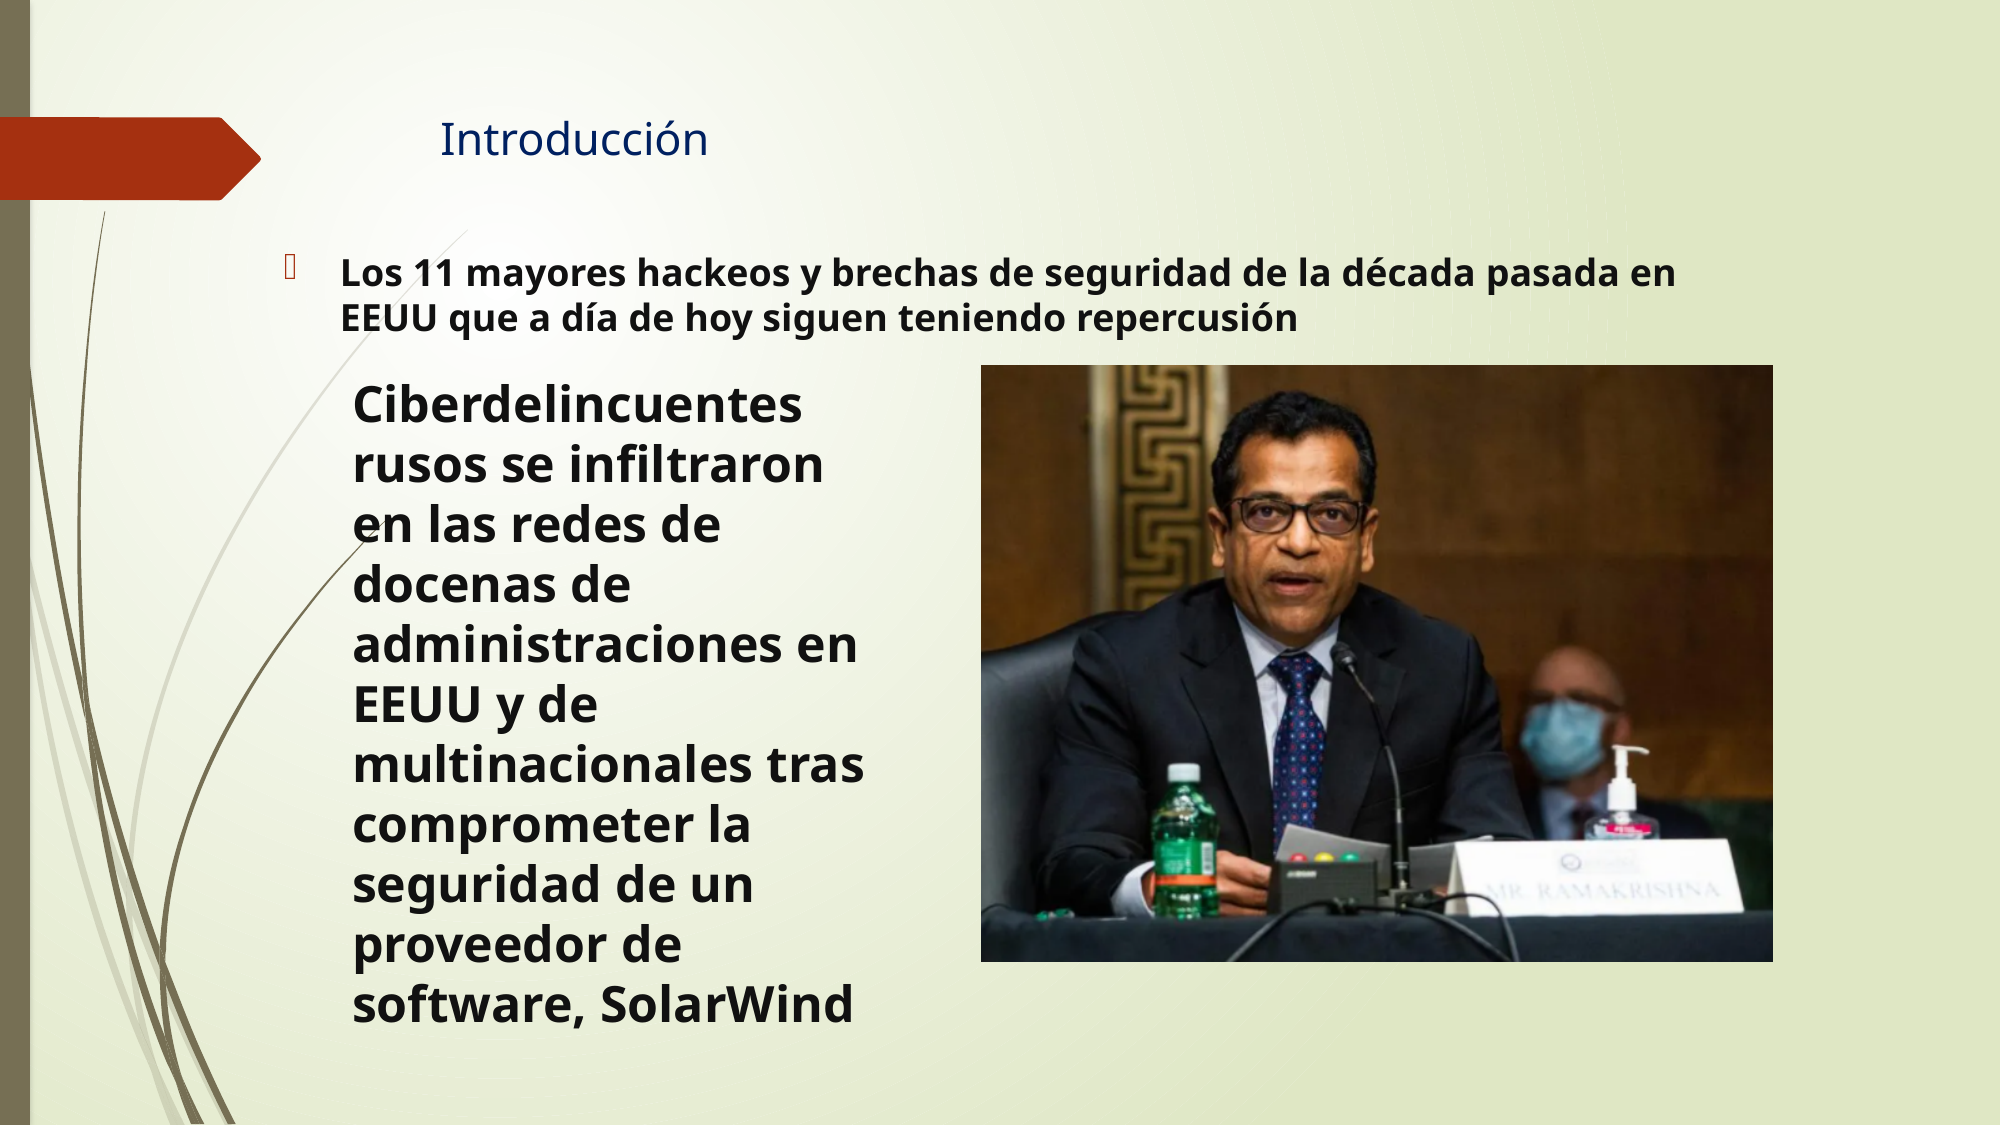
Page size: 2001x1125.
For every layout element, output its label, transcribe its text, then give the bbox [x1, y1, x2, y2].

title Introducción [425, 102, 1888, 172]
list Los 11 mayores hackeos y brechas de seguridad de la década pasada en EEUU que a día de hoy siguen teniendo repercusión [268, 241, 1732, 366]
picture [980, 364, 1773, 962]
text_box Ciberdelincuentes rusos se infiltraron en las redes de docenas de administraciones en EEUU y de multinacionales tras comprometer la seguridad de un proveedor de software, SolarWind [337, 365, 913, 1040]
